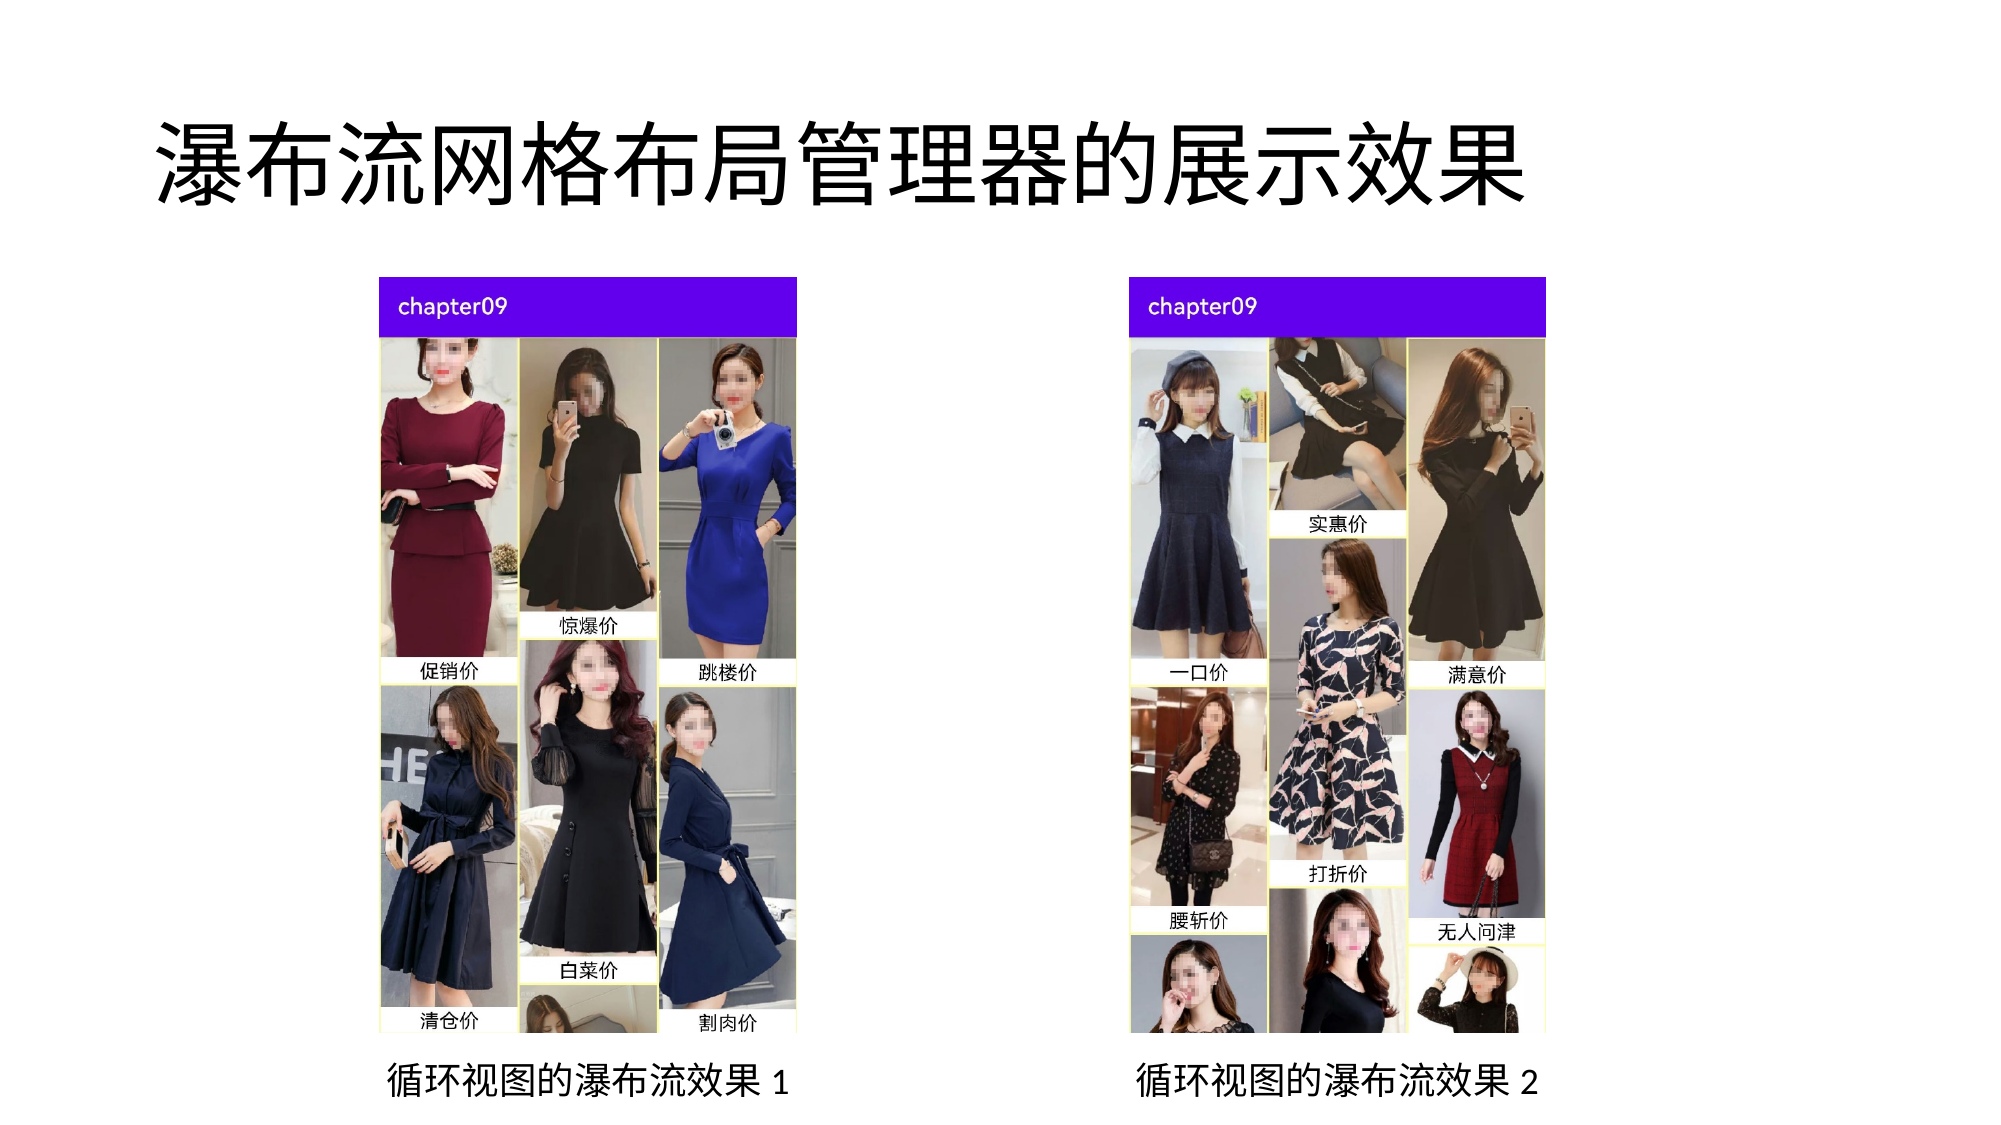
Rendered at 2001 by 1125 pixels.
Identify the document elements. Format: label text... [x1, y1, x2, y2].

text_box 循环视图的瀑布流效果1 [371, 1049, 805, 1110]
picture [1128, 277, 1546, 1033]
title 瀑布流网格布局管理器的展示效果 [137, 59, 1863, 278]
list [379, 277, 797, 1033]
text_box 循环视图的瀑布流效果2 [1120, 1049, 1554, 1110]
